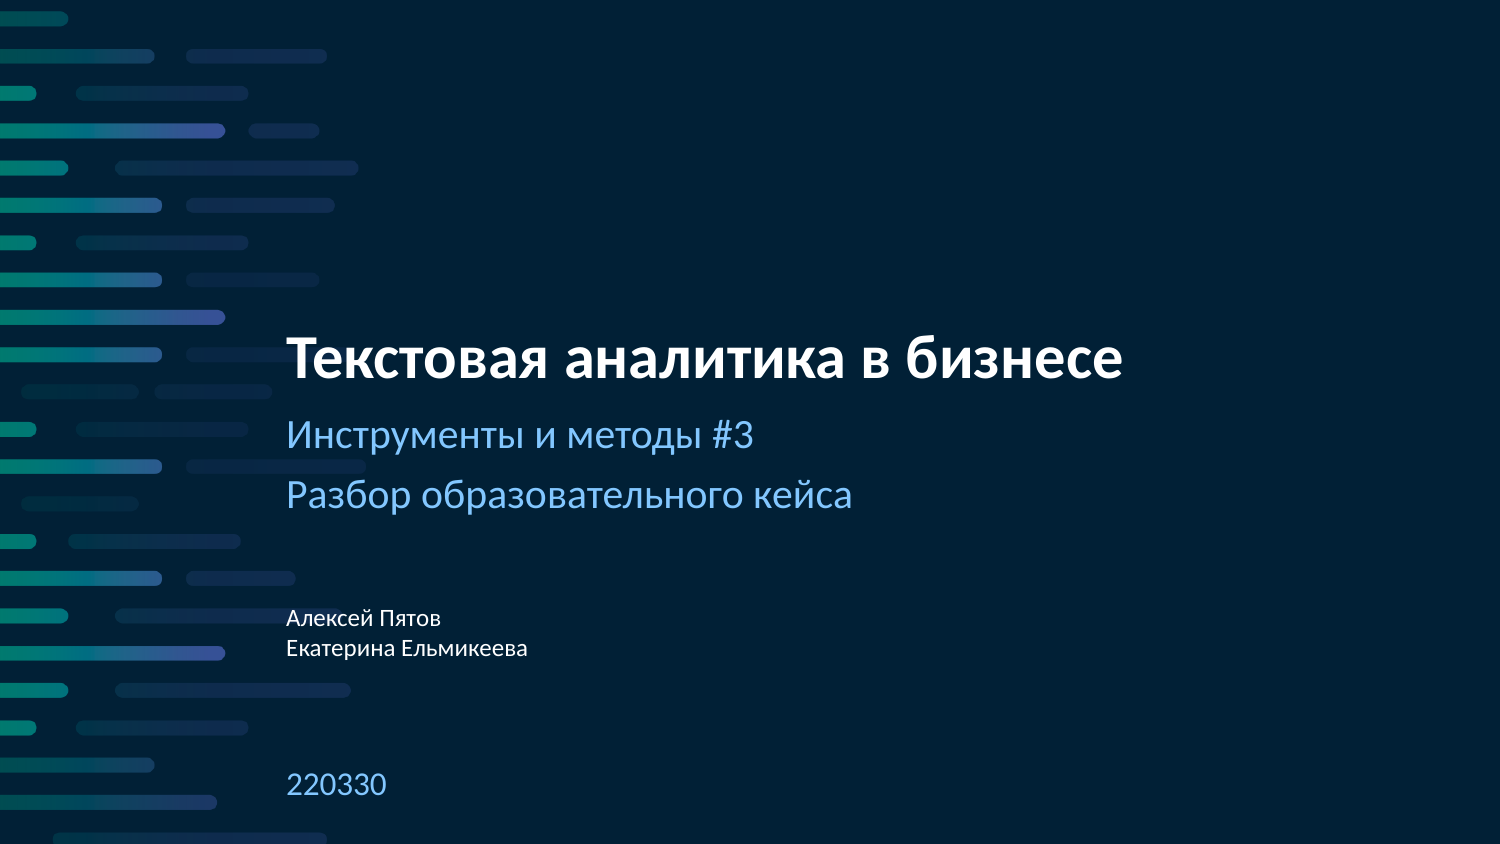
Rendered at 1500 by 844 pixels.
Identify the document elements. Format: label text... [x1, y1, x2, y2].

list Текстовая аналитика в бизнесе [271, 143, 1320, 399]
list Инструменты и методы #3 Разбор образовательного кейса [271, 407, 1320, 536]
text_box 220330 [271, 760, 422, 810]
picture [0, 0, 366, 844]
text_box Алексей Пятов Екатерина Ельмикеева [271, 593, 1434, 669]
